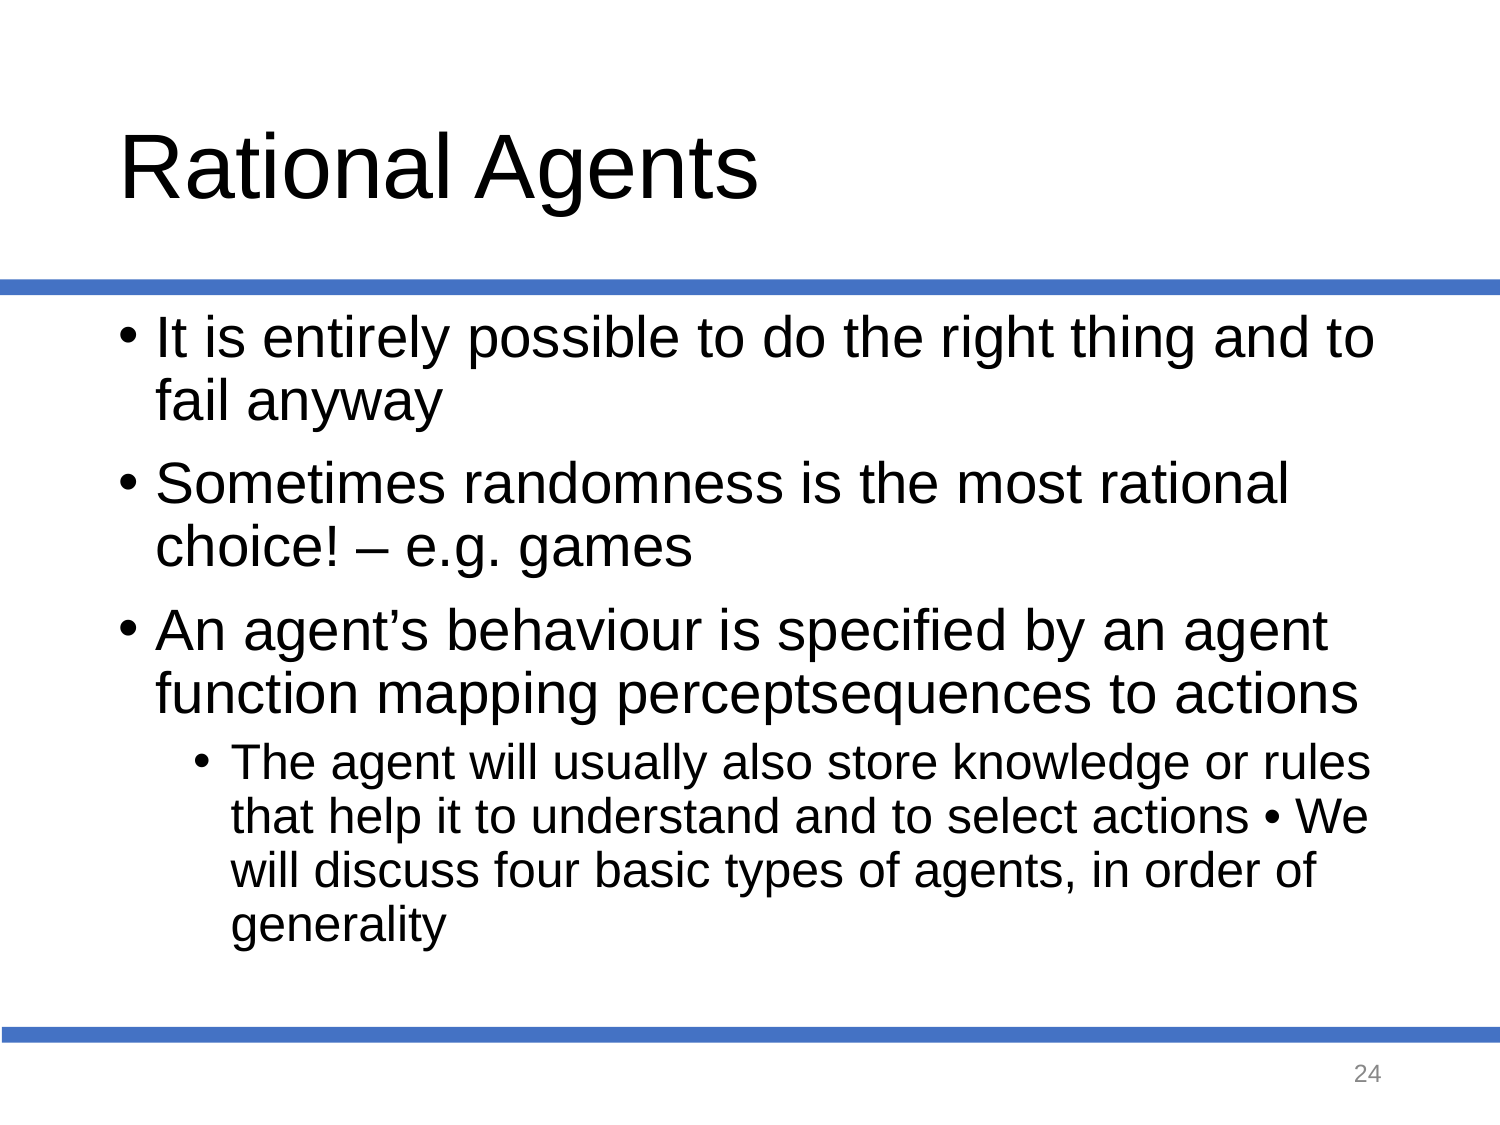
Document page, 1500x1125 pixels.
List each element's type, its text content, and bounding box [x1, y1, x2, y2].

slide_number ‹#› [1059, 1042, 1397, 1103]
list It is entirely possible to do the right thing and to fail anyway Sometimes randomness is the most rational choice! – e.g. games An agent’s behaviour is specified by an agent function mapping perceptsequences to actions The agent will usually also store knowledge or rules that help it to understand and to select actions • We will discuss four basic types of agents, in order of generality [103, 299, 1397, 1014]
title Rational Agents [103, 59, 1397, 278]
